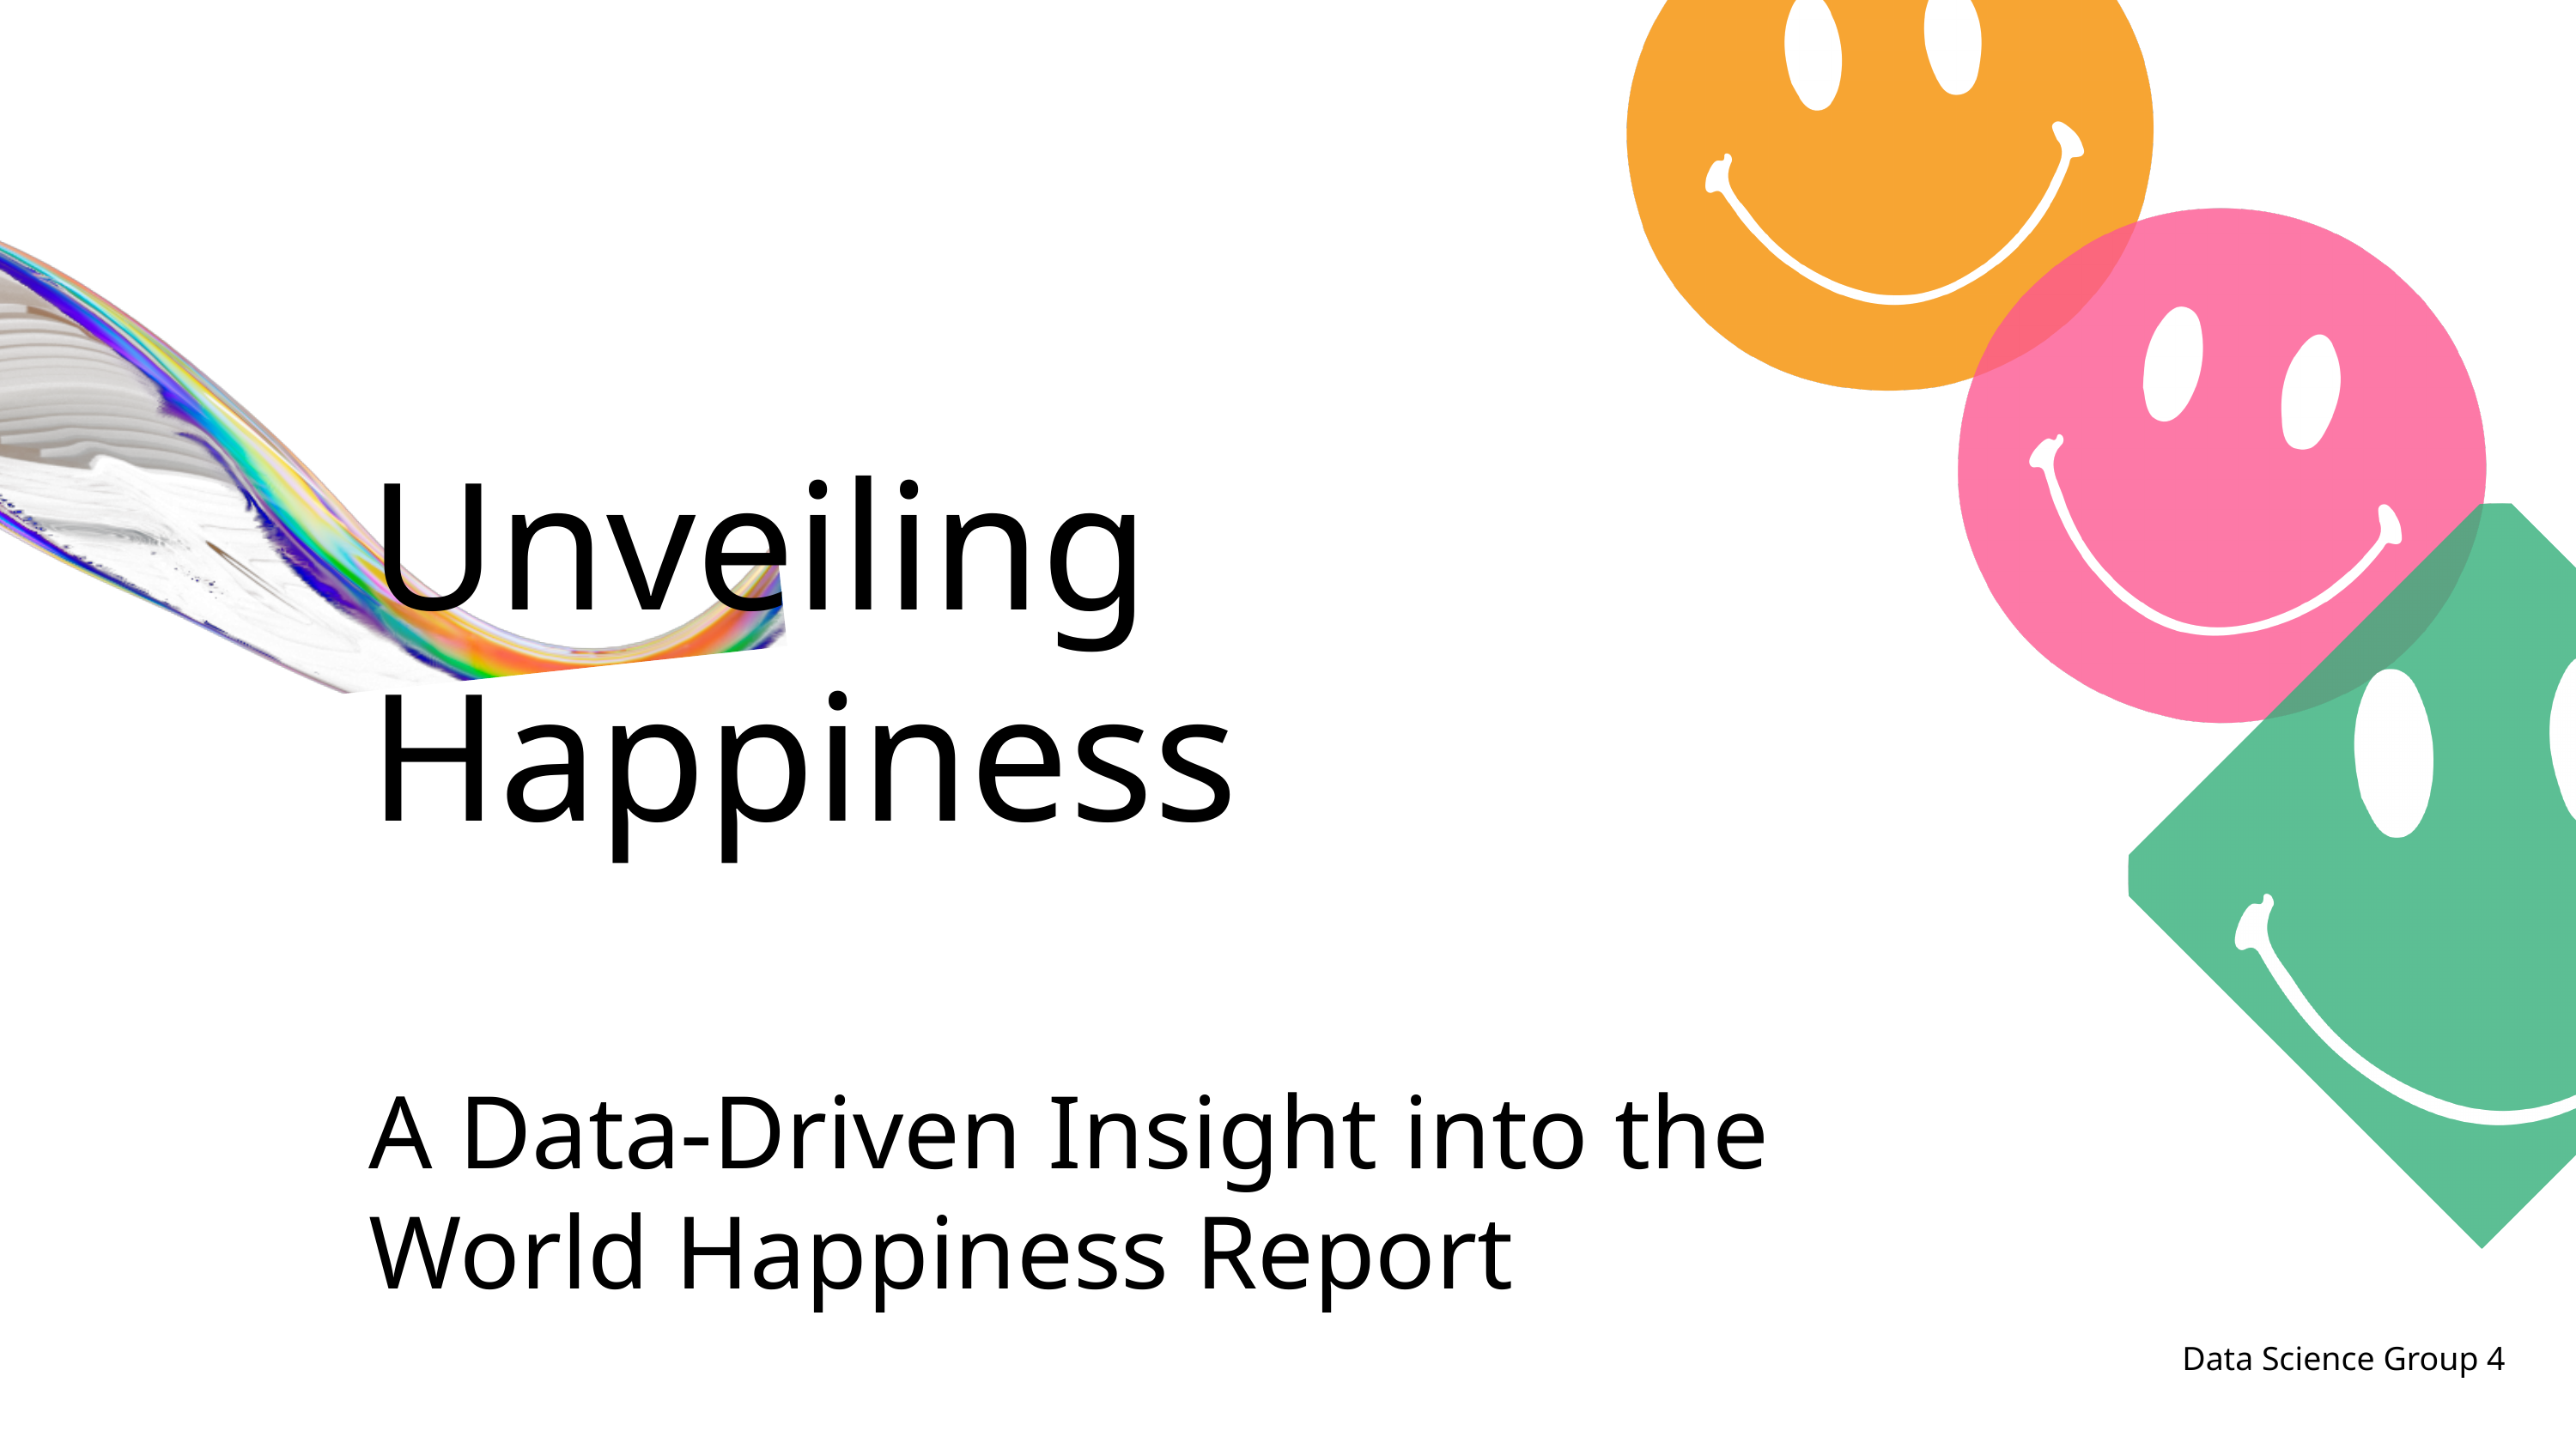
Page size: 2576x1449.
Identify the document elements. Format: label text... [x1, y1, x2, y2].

text_box [2108, 488, 2576, 1250]
text_box Data Science Group 4 [2182, 1331, 2523, 1377]
text_box [1612, 0, 2489, 724]
text_box Unveiling Happiness A Data-Driven Insight into the World Happiness Report [368, 433, 2050, 1309]
text_box [0, 0, 765, 731]
